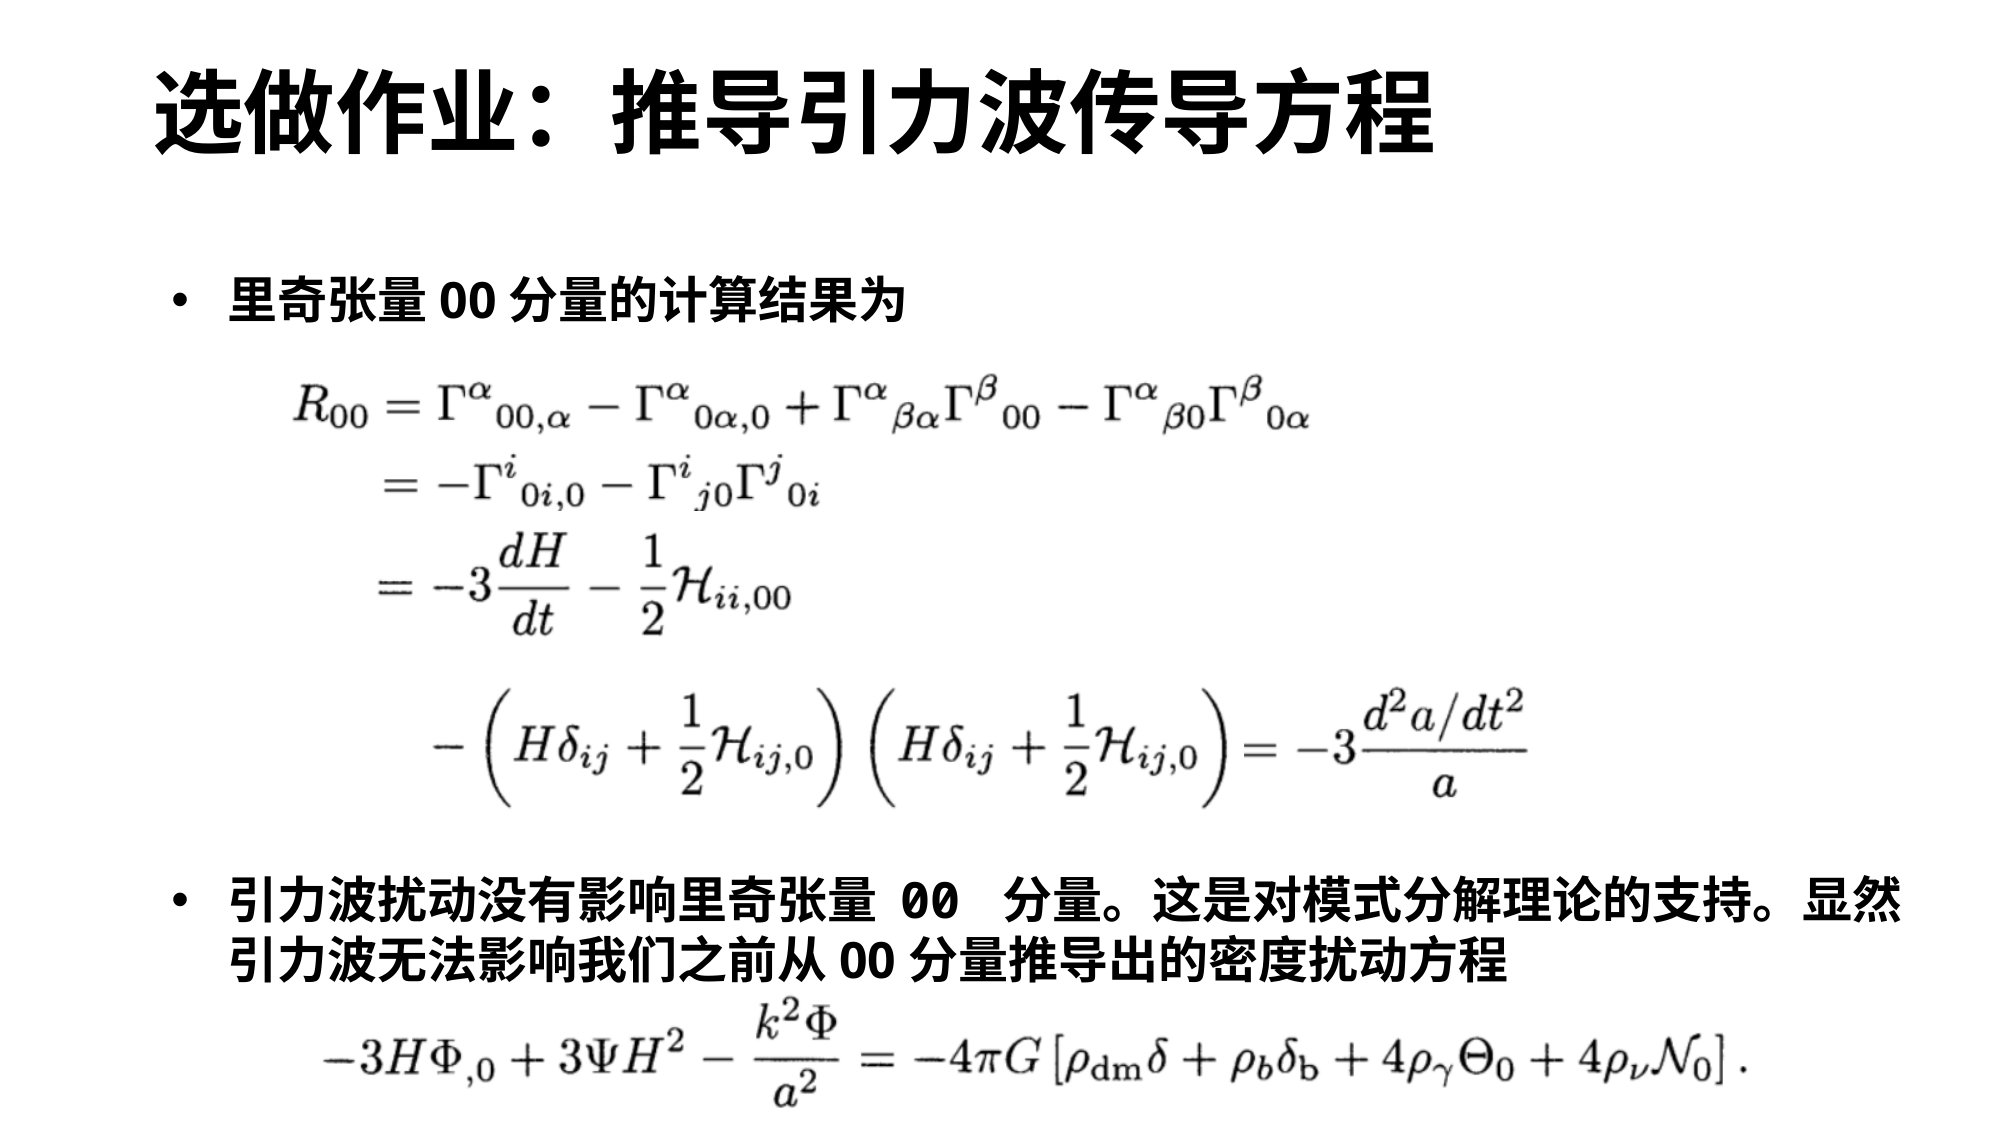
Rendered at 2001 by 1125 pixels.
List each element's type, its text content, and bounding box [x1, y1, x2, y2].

picture [316, 983, 1768, 1118]
text_box 里奇张量00分量的计算结果为 引力波扰动没有影响里奇张量 00 分量。这是对模式分解理论的支持。显然引力波无法影响我们之前从00分量推导出的密度扰动方程 [156, 261, 1952, 997]
text_box 选做作业：推导引力波传导方程 [137, 59, 1863, 278]
picture [280, 353, 1529, 831]
